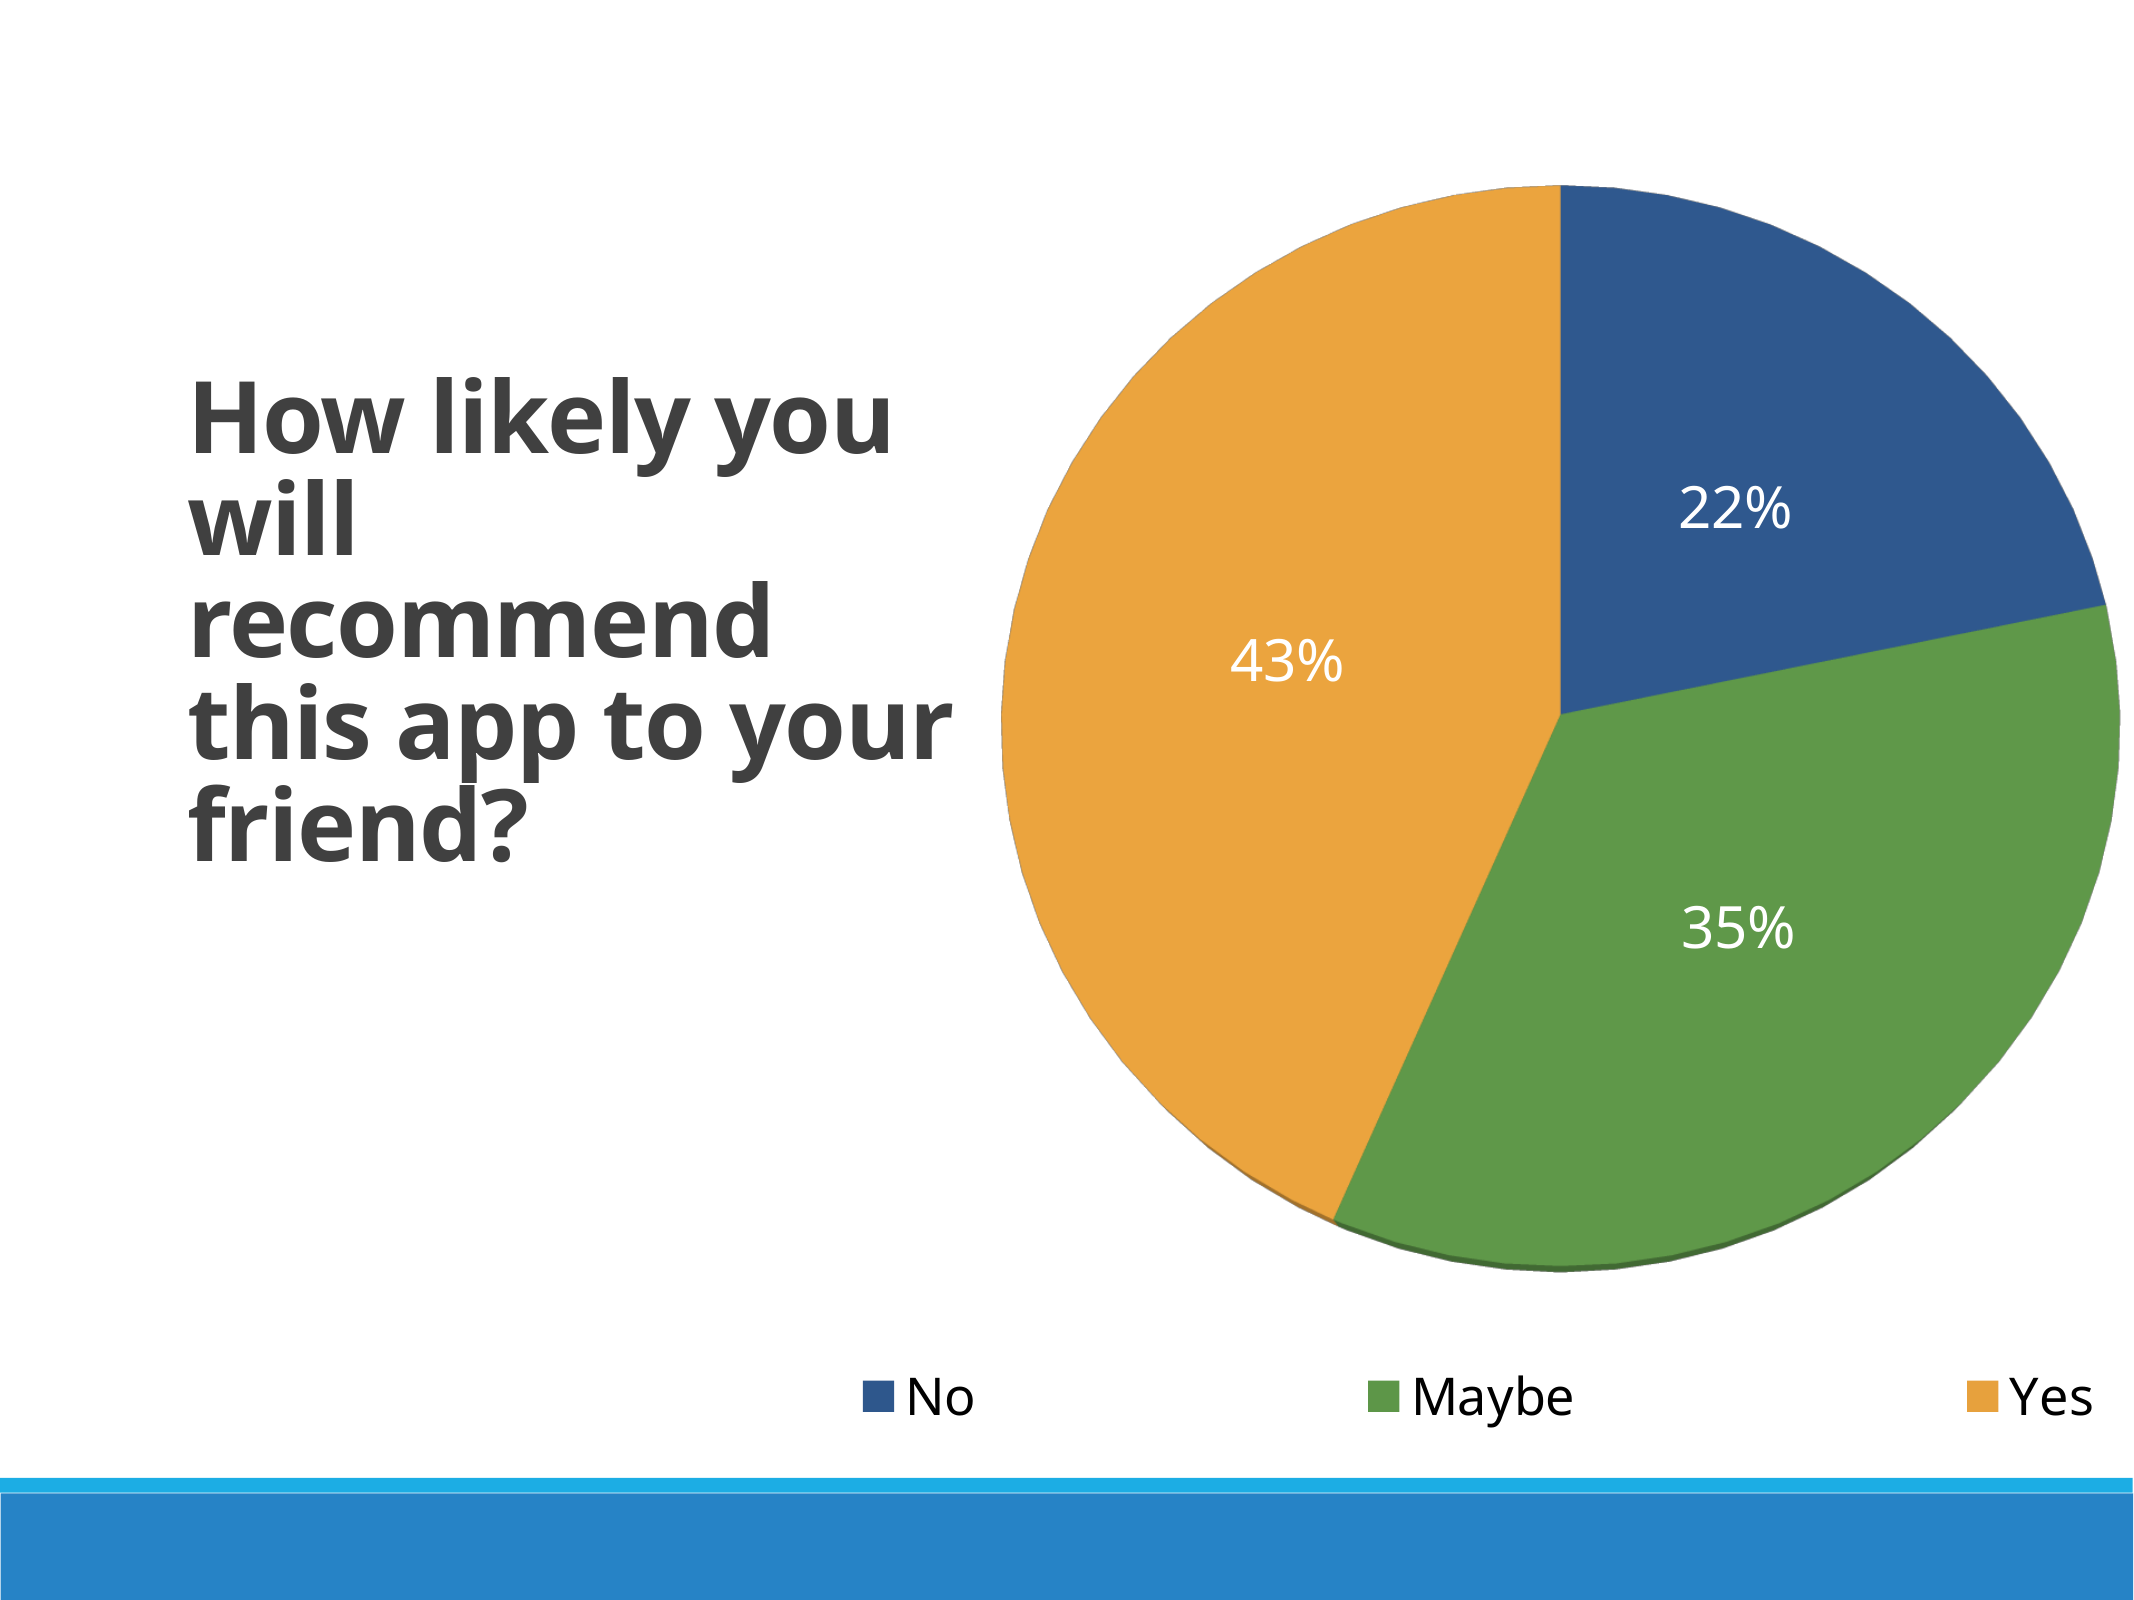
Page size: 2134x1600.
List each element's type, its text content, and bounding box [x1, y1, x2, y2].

title How likely you will recommend this app to your friend? [172, 343, 484, 890]
chart [487, 178, 2134, 1451]
